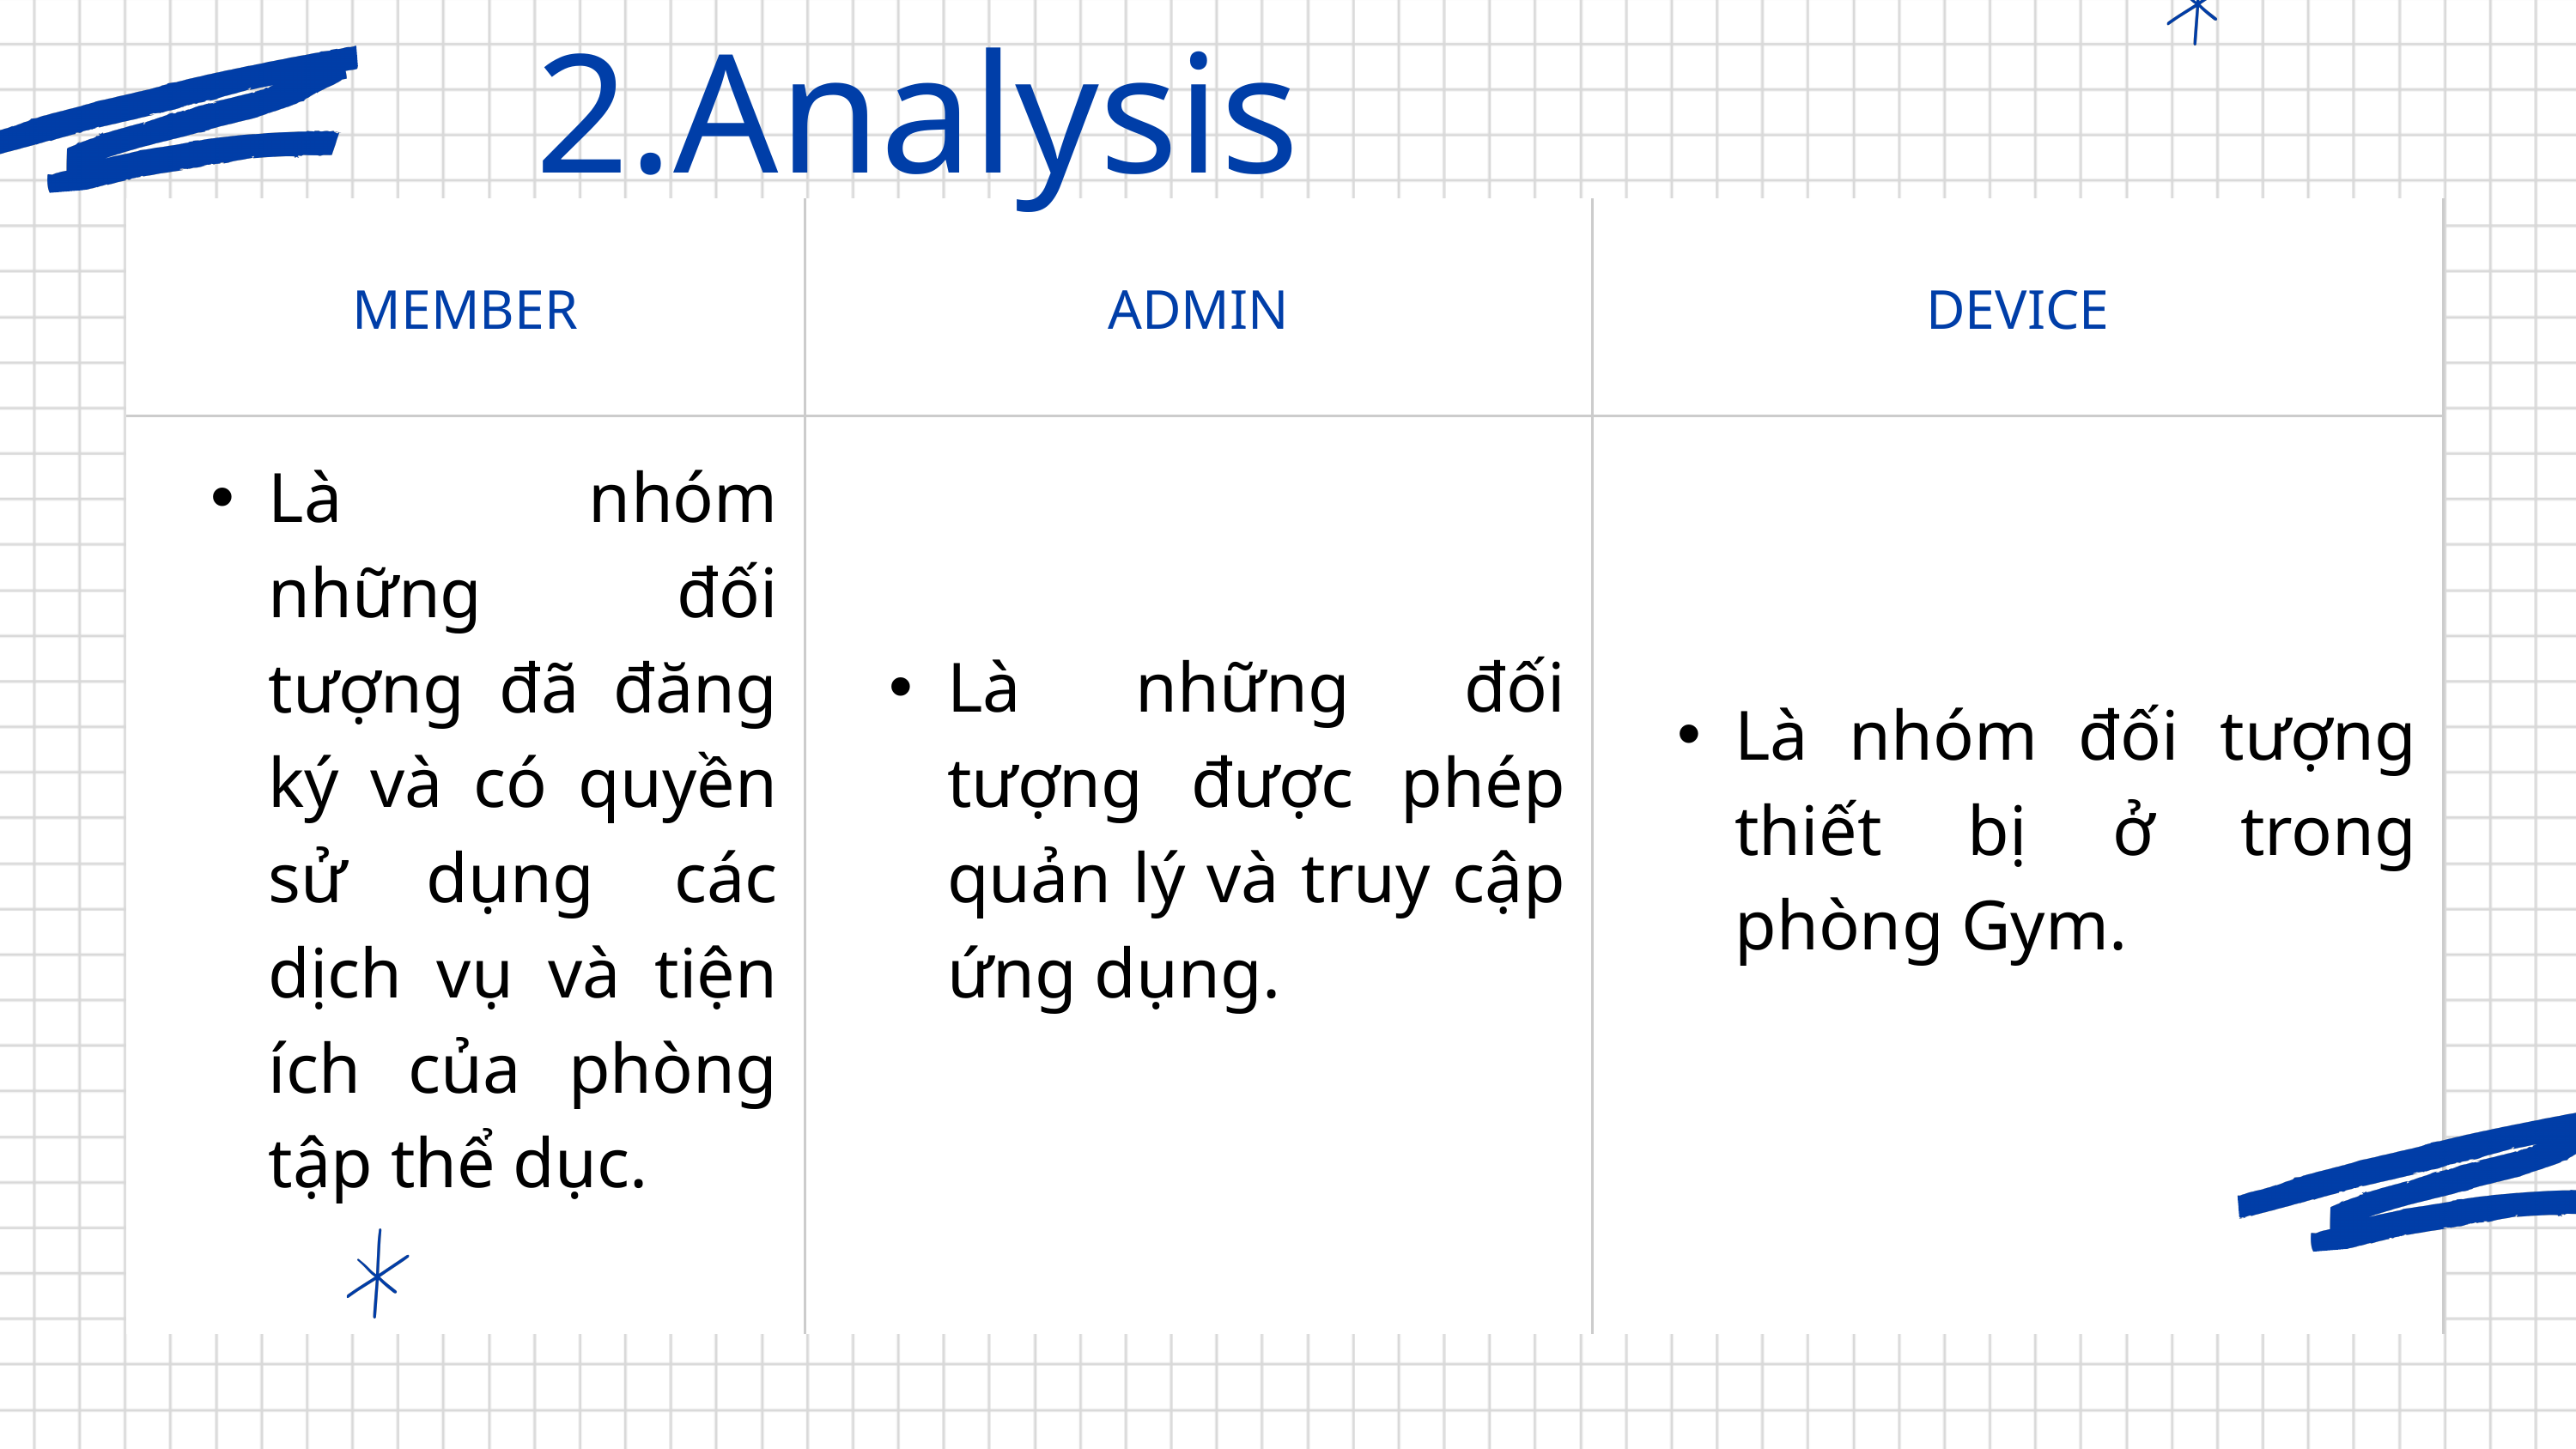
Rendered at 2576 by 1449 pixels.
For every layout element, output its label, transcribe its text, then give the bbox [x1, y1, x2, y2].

table_header ADMIN [806, 198, 1591, 415]
table_cell Là nhóm những đối tượng đã đăng ký và có quyền sử dụng các dịch vụ và tiện ích của phòng tập thể dục. [126, 417, 804, 1334]
text_box [0, 45, 367, 197]
table_header MEMBER [126, 198, 804, 415]
text_box [0, 0, 2576, 1449]
text_box [2166, 0, 2230, 46]
table_cell Là những đối tượng được phép quản lý và truy cập ứng dụng. [806, 417, 1591, 1334]
text_box [346, 1228, 410, 1319]
table_header DEVICE [1594, 198, 2442, 415]
text_box 2.Analysis [486, 0, 1349, 207]
text_box [2233, 1107, 2576, 1258]
table_cell Là nhóm đối tượng thiết bị ở trong phòng Gym. [1594, 417, 2442, 1334]
